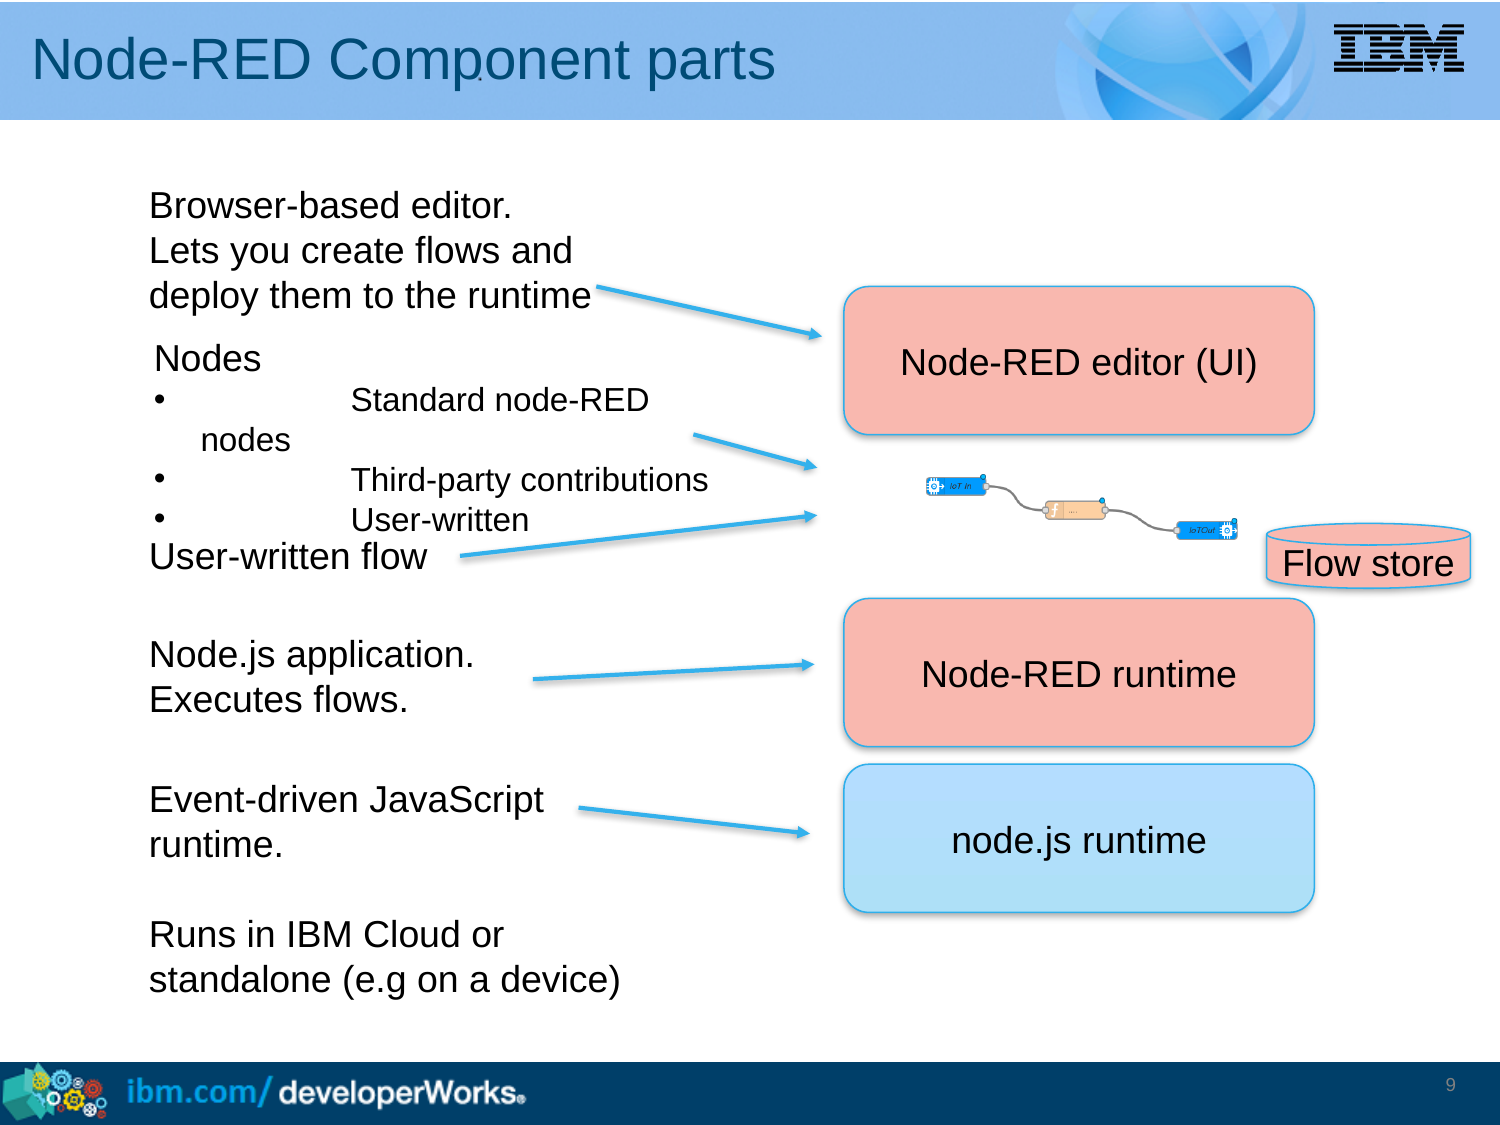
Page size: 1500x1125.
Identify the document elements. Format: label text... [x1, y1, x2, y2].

picture [0, 1062, 1500, 1125]
text_box Node-RED runtime [843, 597, 1316, 748]
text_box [532, 663, 815, 680]
text_box Flow store [1265, 522, 1472, 590]
slide_number 9 [1411, 1065, 1491, 1117]
text_box Node.js application. Executes flows. [134, 622, 681, 728]
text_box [693, 434, 818, 469]
text_box Nodes Standard node-RED nodes Third-party contributions User-written [139, 326, 748, 546]
text_box User-written flow [134, 524, 681, 585]
text_box Browser-based editor. Lets you create flows and deploy them to the runtime [134, 173, 681, 324]
picture [903, 455, 1256, 576]
text_box node.js runtime [843, 763, 1316, 914]
text_box Event-driven JavaScript runtime. Runs in IBM Cloud or standalone (e.g on a device) [134, 767, 681, 1008]
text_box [595, 286, 823, 337]
title Node-RED Component parts [16, 7, 1271, 111]
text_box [578, 807, 811, 834]
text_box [459, 514, 818, 557]
picture [0, 0, 1500, 120]
text_box Node-RED editor (UI) [843, 285, 1316, 436]
